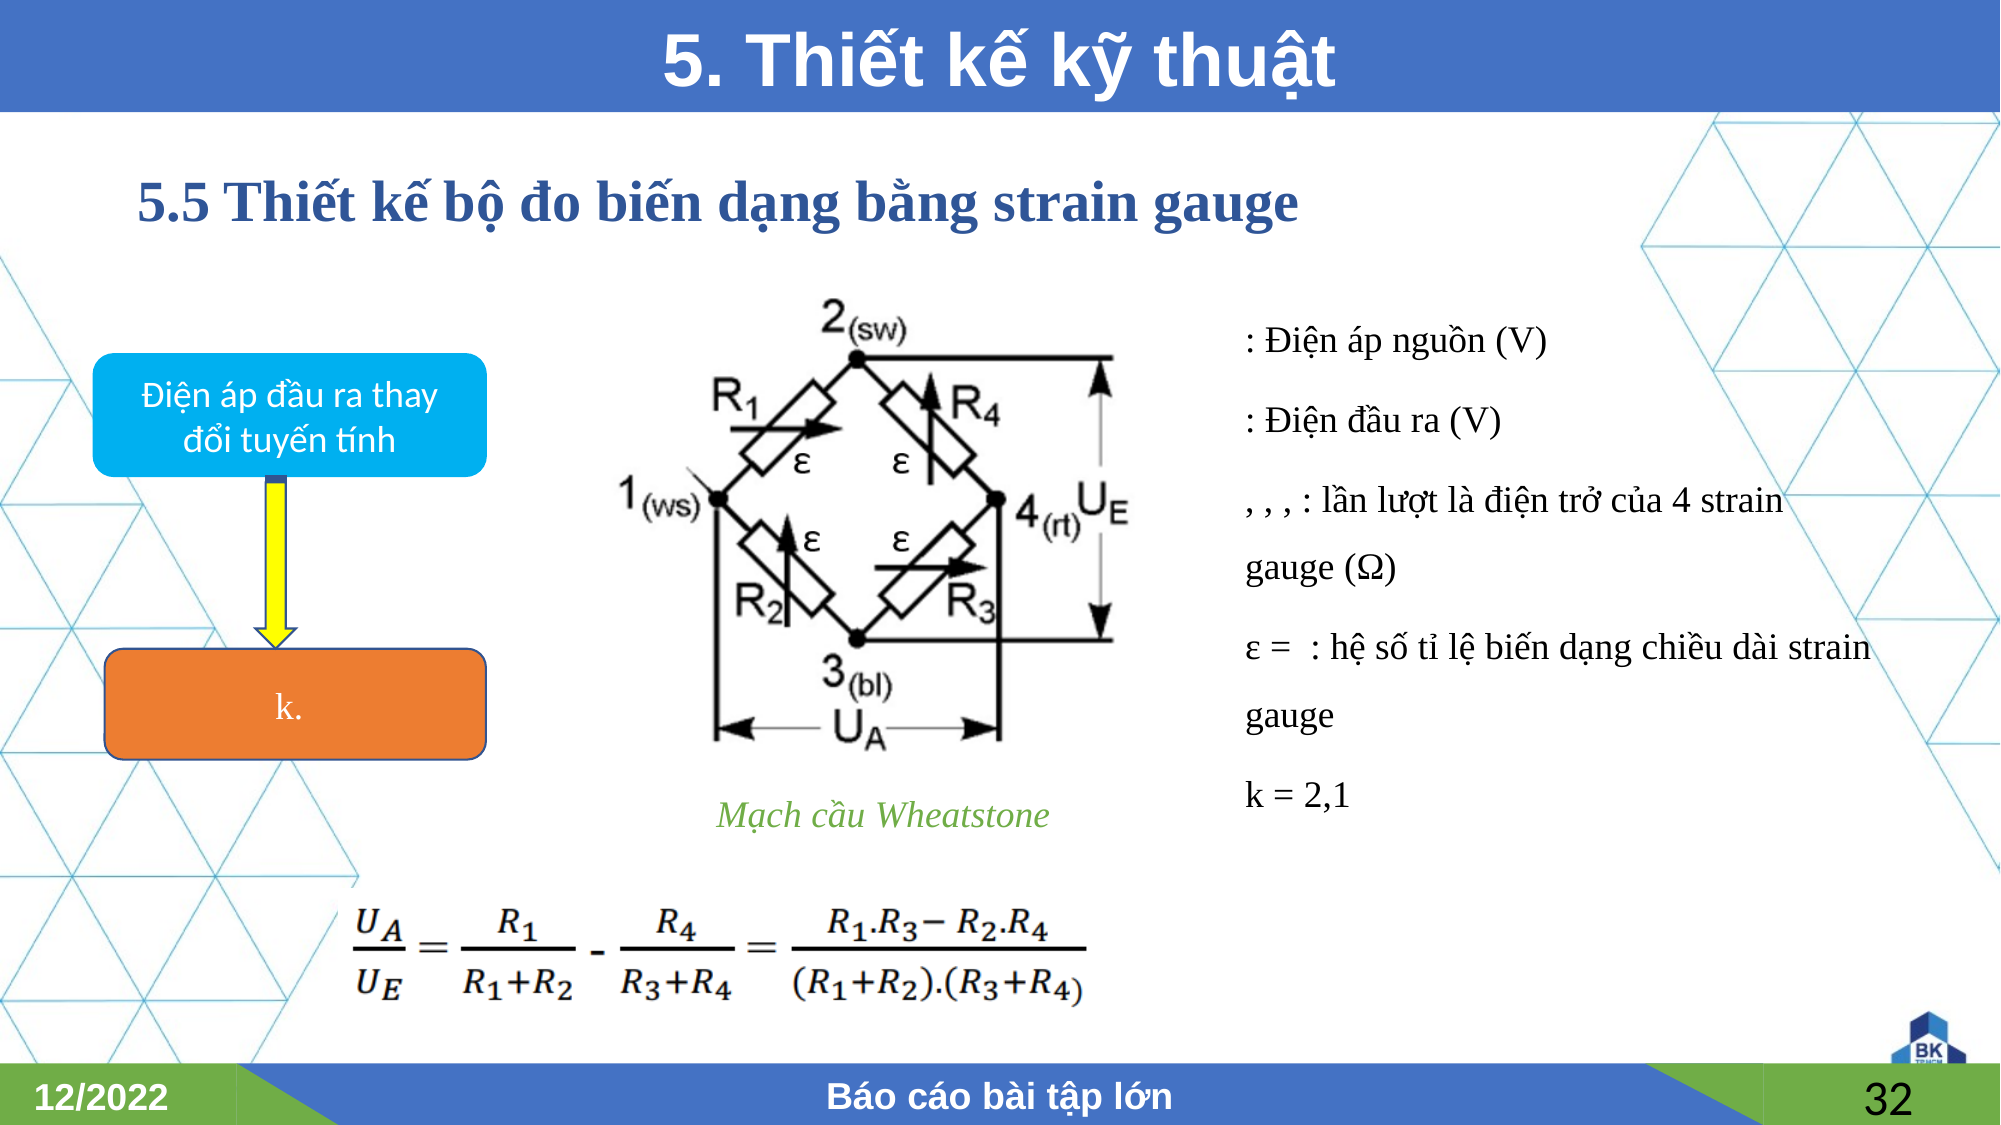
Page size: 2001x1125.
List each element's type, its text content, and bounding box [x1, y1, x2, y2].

text_box 5. Thiết kế kỹ thuật [0, 0, 2000, 113]
picture [0, 0, 2001, 1125]
text_box [1158, 284, 1427, 540]
text_box Điện áp đầu ra thay đổi tuyến tính [92, 353, 487, 478]
text_box [252, 475, 299, 651]
text_box Mạch cầu Wheatstone [701, 782, 1500, 842]
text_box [1644, 1063, 2000, 1125]
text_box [0, 1063, 339, 1125]
text_box [104, 34, 1112, 105]
title 5.5 Thiết kế bộ đo biến dạng bằng strain gauge [122, 113, 1386, 242]
text_box Báo cáo bài tập lớn [236, 1062, 1764, 1125]
